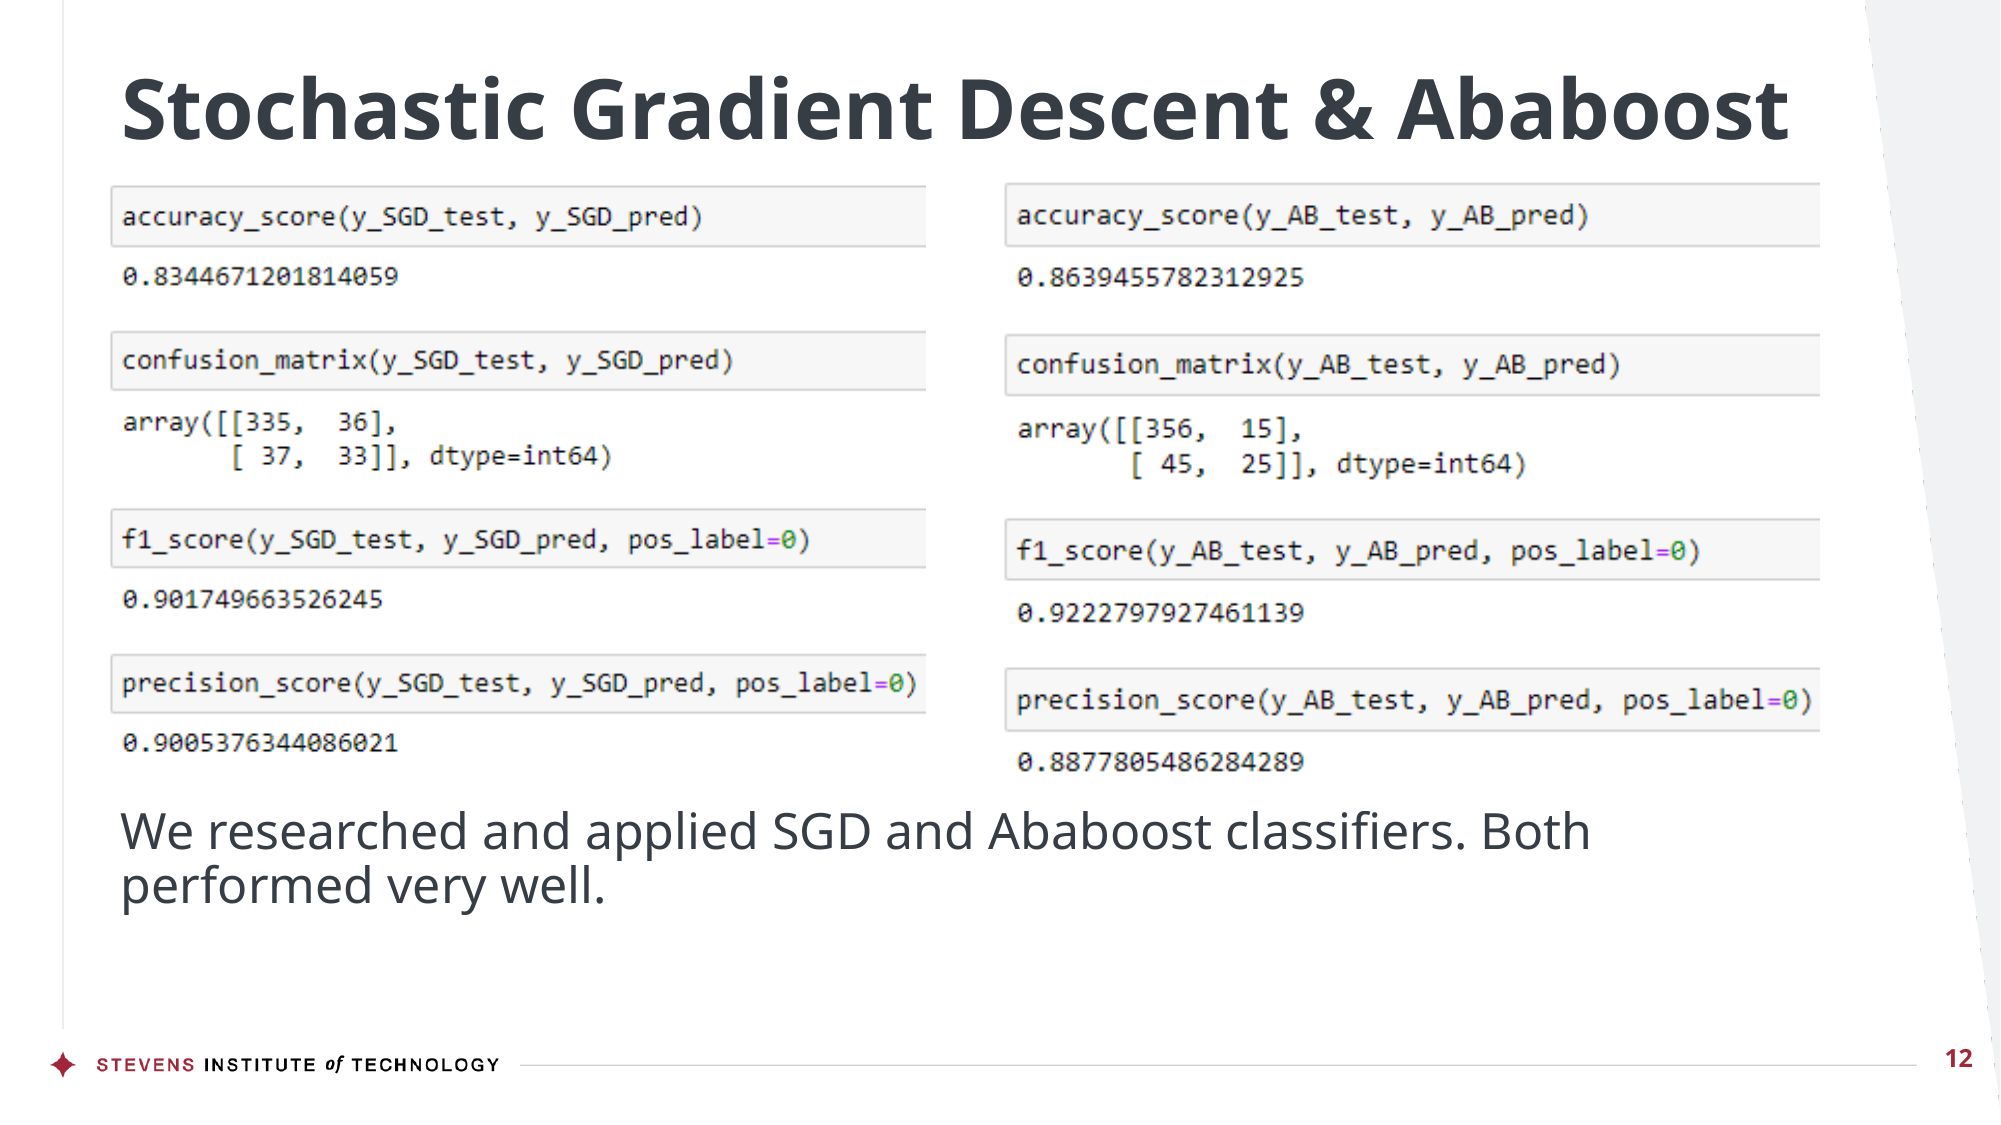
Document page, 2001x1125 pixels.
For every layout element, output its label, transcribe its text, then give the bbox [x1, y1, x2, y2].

picture [999, 173, 1820, 811]
title Stochastic Gradient Descent & Ababoost [106, 59, 1863, 181]
slide_number 12 [1538, 1029, 1988, 1090]
list We researched and applied SGD and Ababoost classifiers. Both performed very well. [105, 799, 1863, 998]
picture [105, 180, 926, 768]
